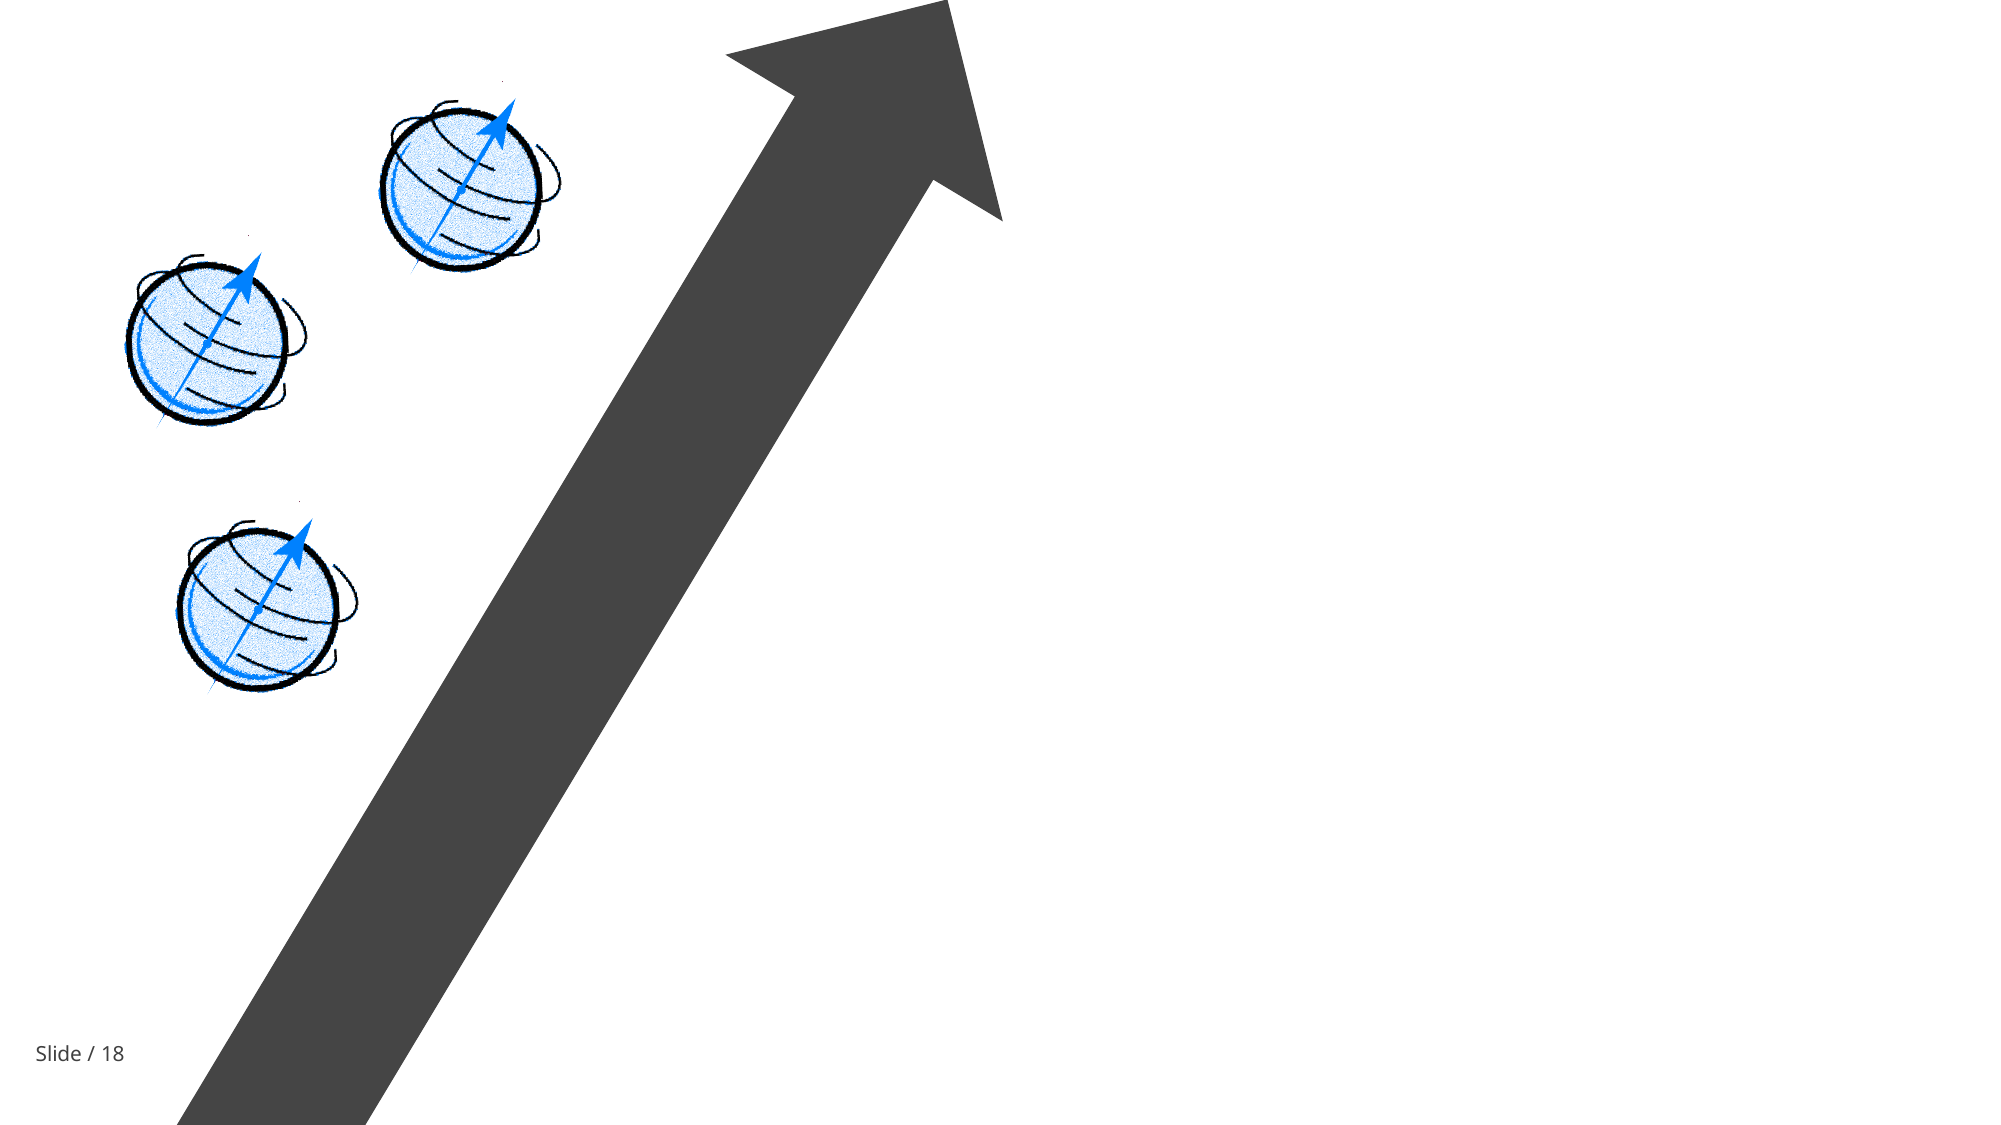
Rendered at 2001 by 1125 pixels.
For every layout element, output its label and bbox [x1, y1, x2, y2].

text_box [176, 0, 1003, 1125]
picture [67, 22, 619, 747]
